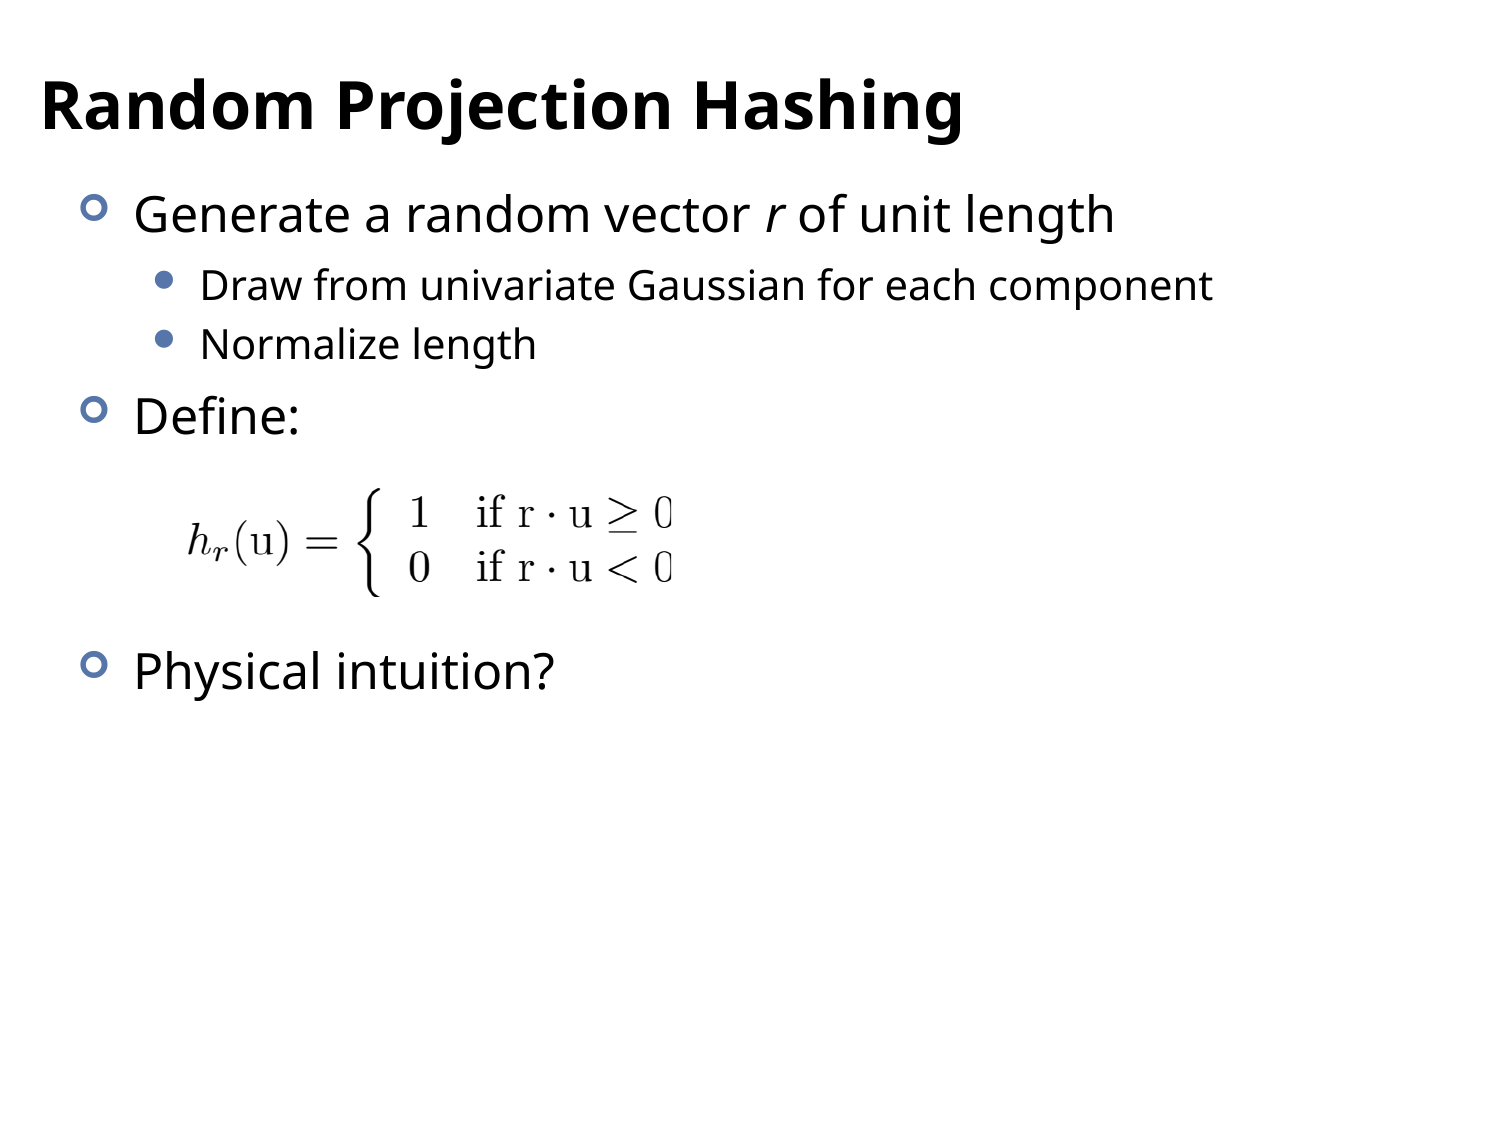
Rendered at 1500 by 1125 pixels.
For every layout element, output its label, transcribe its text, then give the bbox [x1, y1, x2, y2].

title Random Projection Hashing [24, 18, 1451, 188]
picture [187, 487, 672, 597]
list Generate a random vector r of unit length Draw from univariate Gaussian for each component Normalize length Define: Physical intuition? [62, 174, 1451, 1013]
